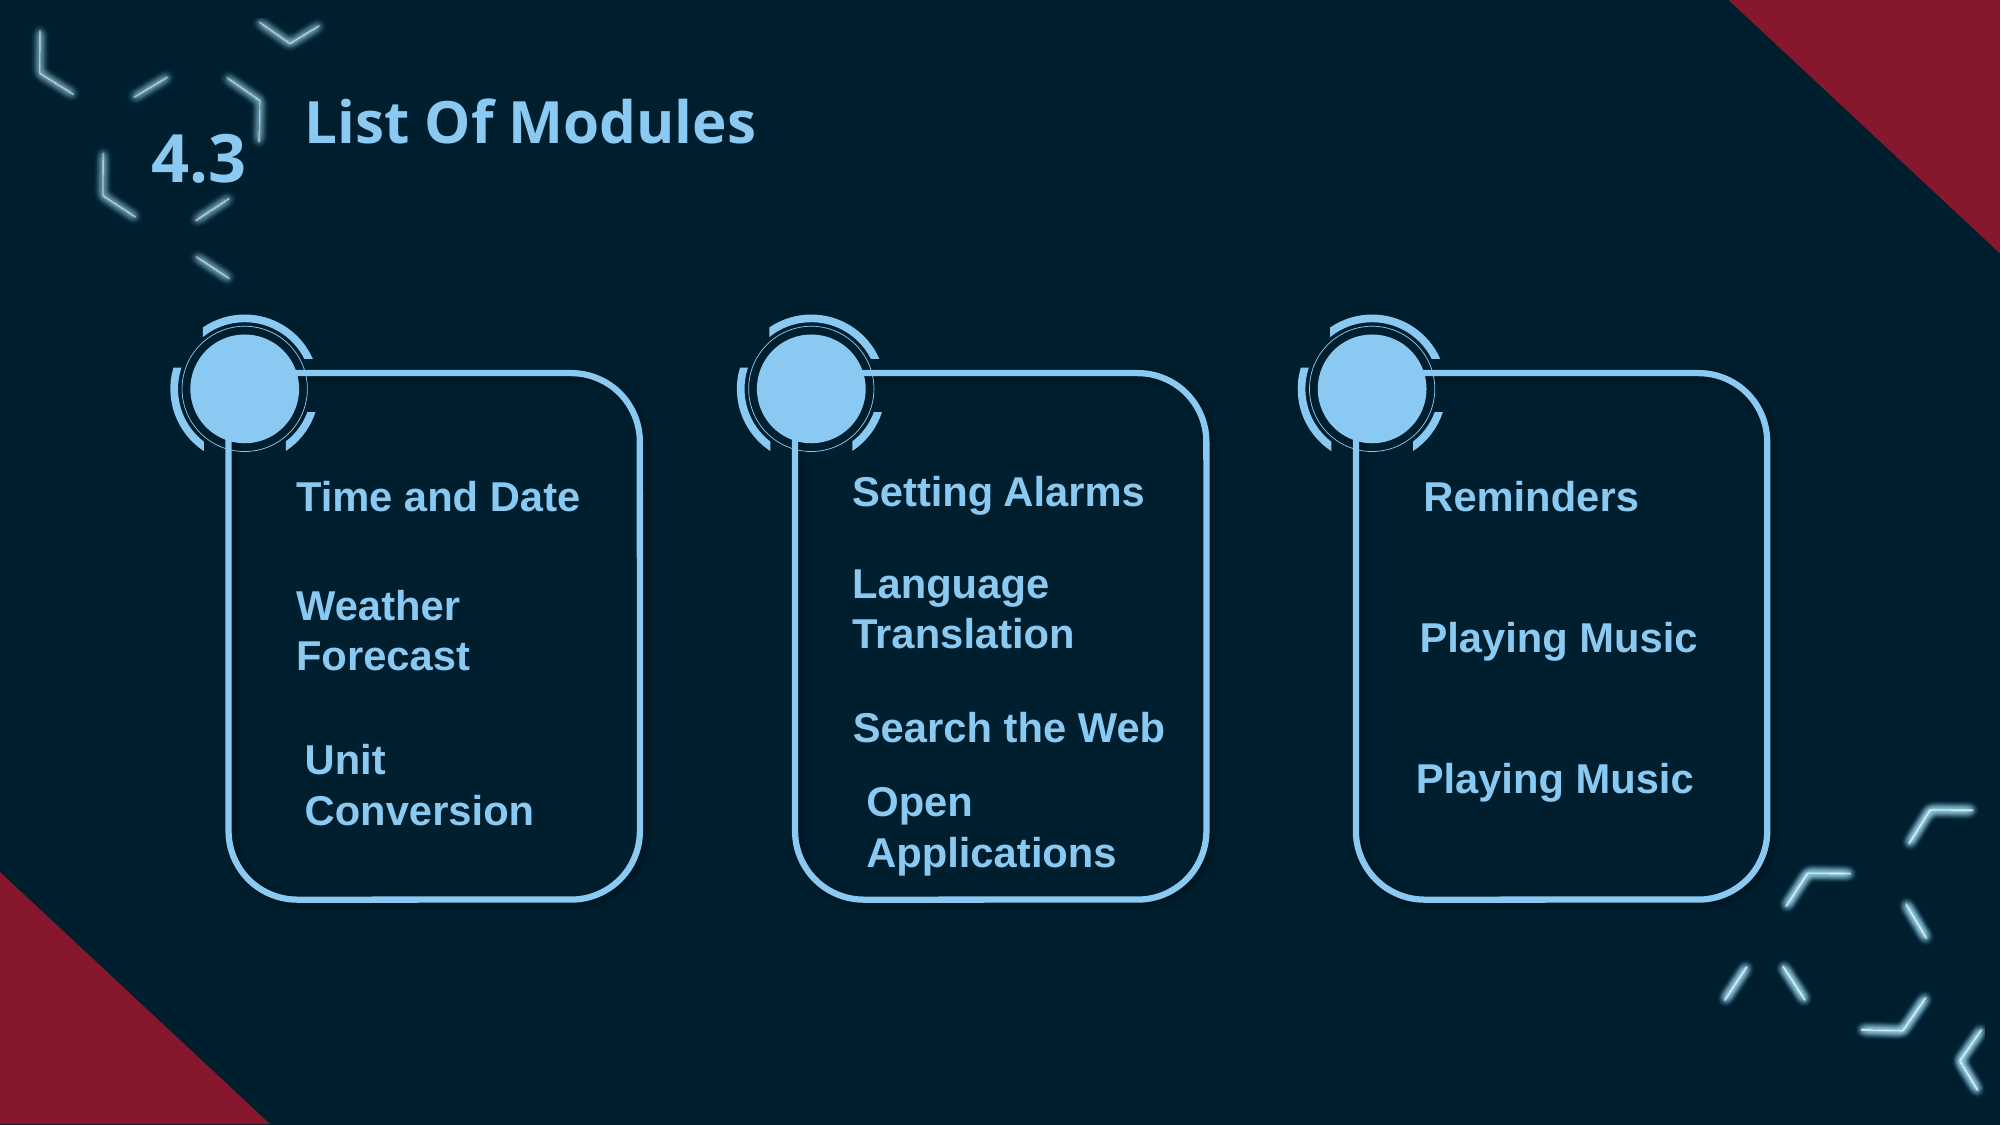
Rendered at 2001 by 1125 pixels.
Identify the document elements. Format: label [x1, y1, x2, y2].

text_box [170, 314, 640, 900]
picture [1709, 793, 1985, 1100]
text_box [1297, 314, 1768, 900]
text_box [736, 314, 1207, 900]
text_box [23, 18, 889, 294]
